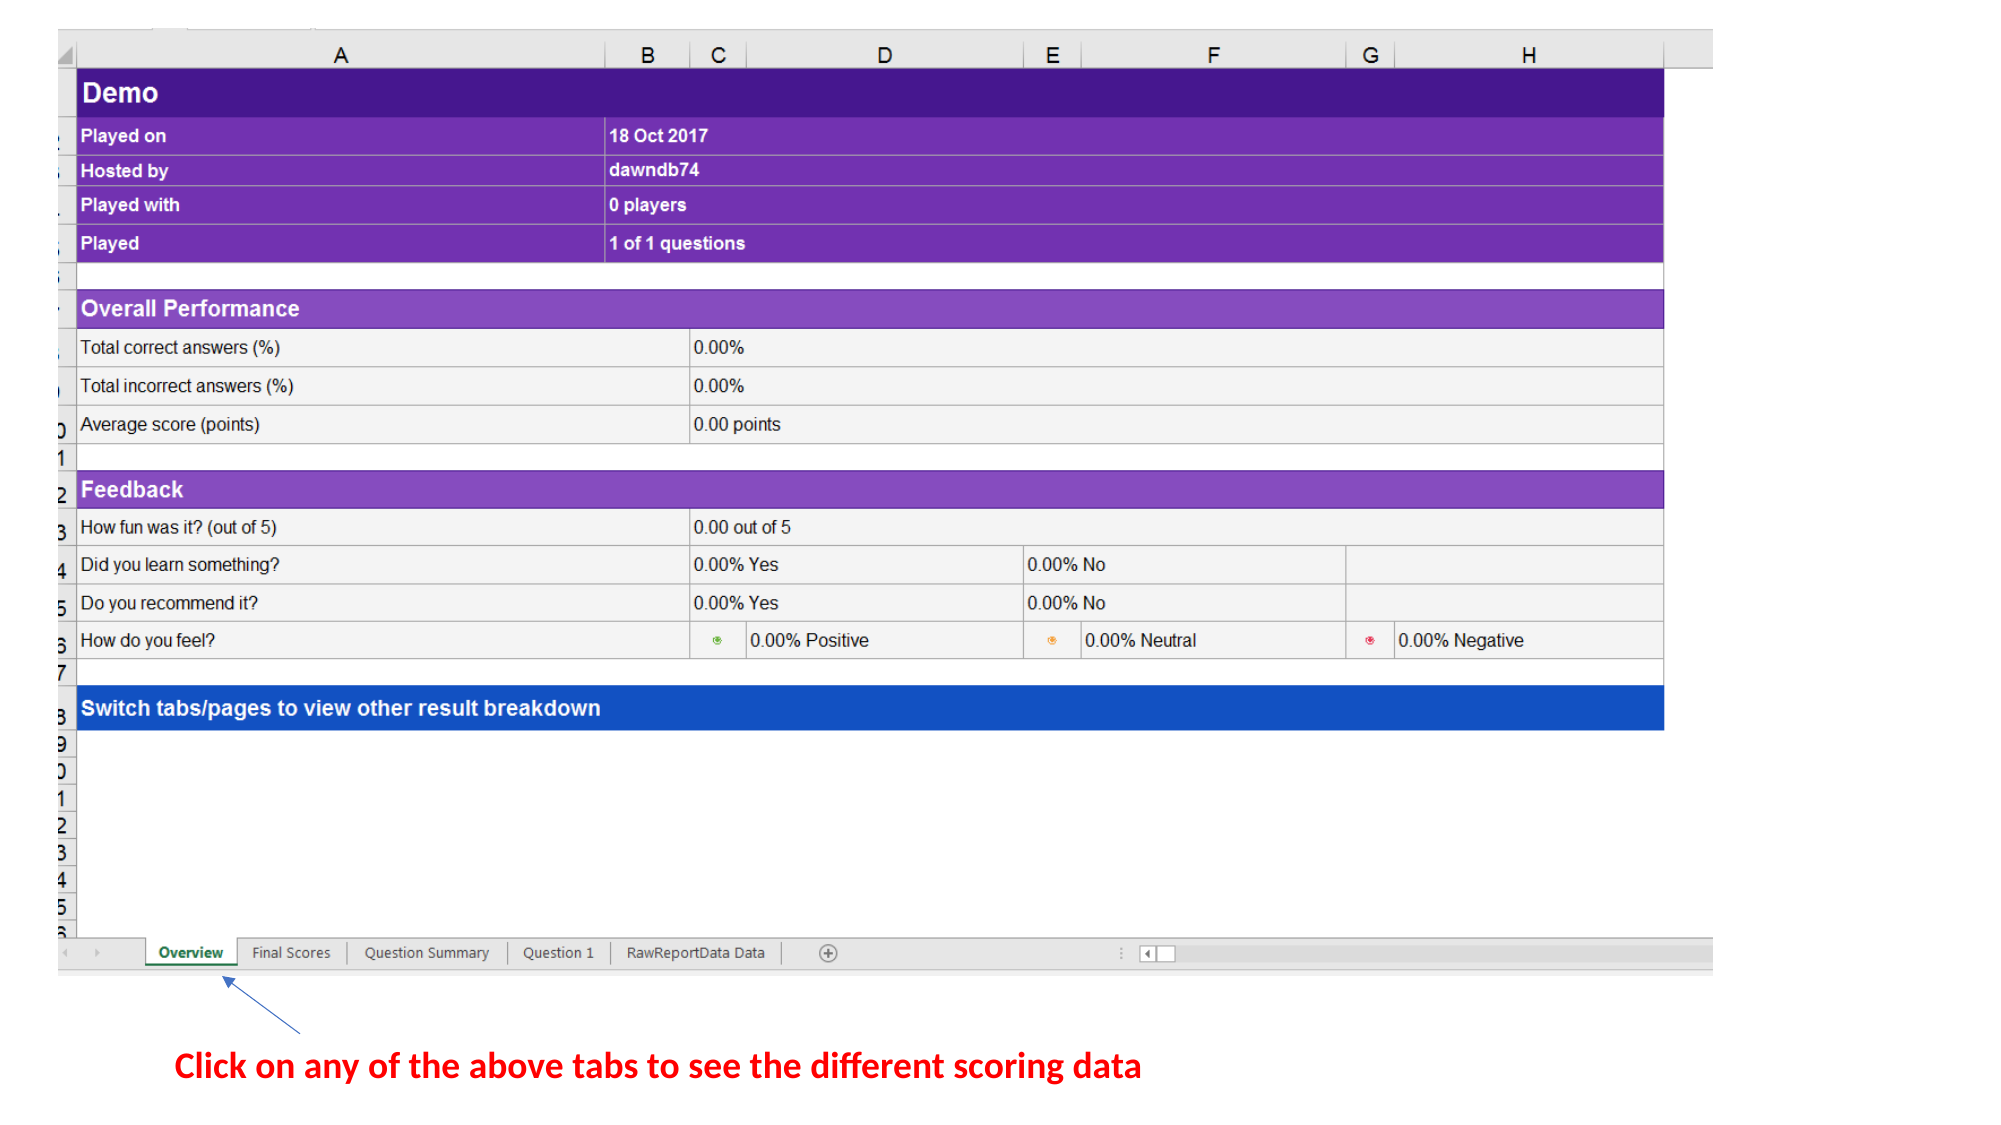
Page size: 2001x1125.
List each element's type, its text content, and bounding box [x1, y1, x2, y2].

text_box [221, 975, 300, 1034]
text_box Click on any of the above tabs to see the different scoring data [160, 1033, 1739, 1094]
picture [58, 28, 1713, 976]
